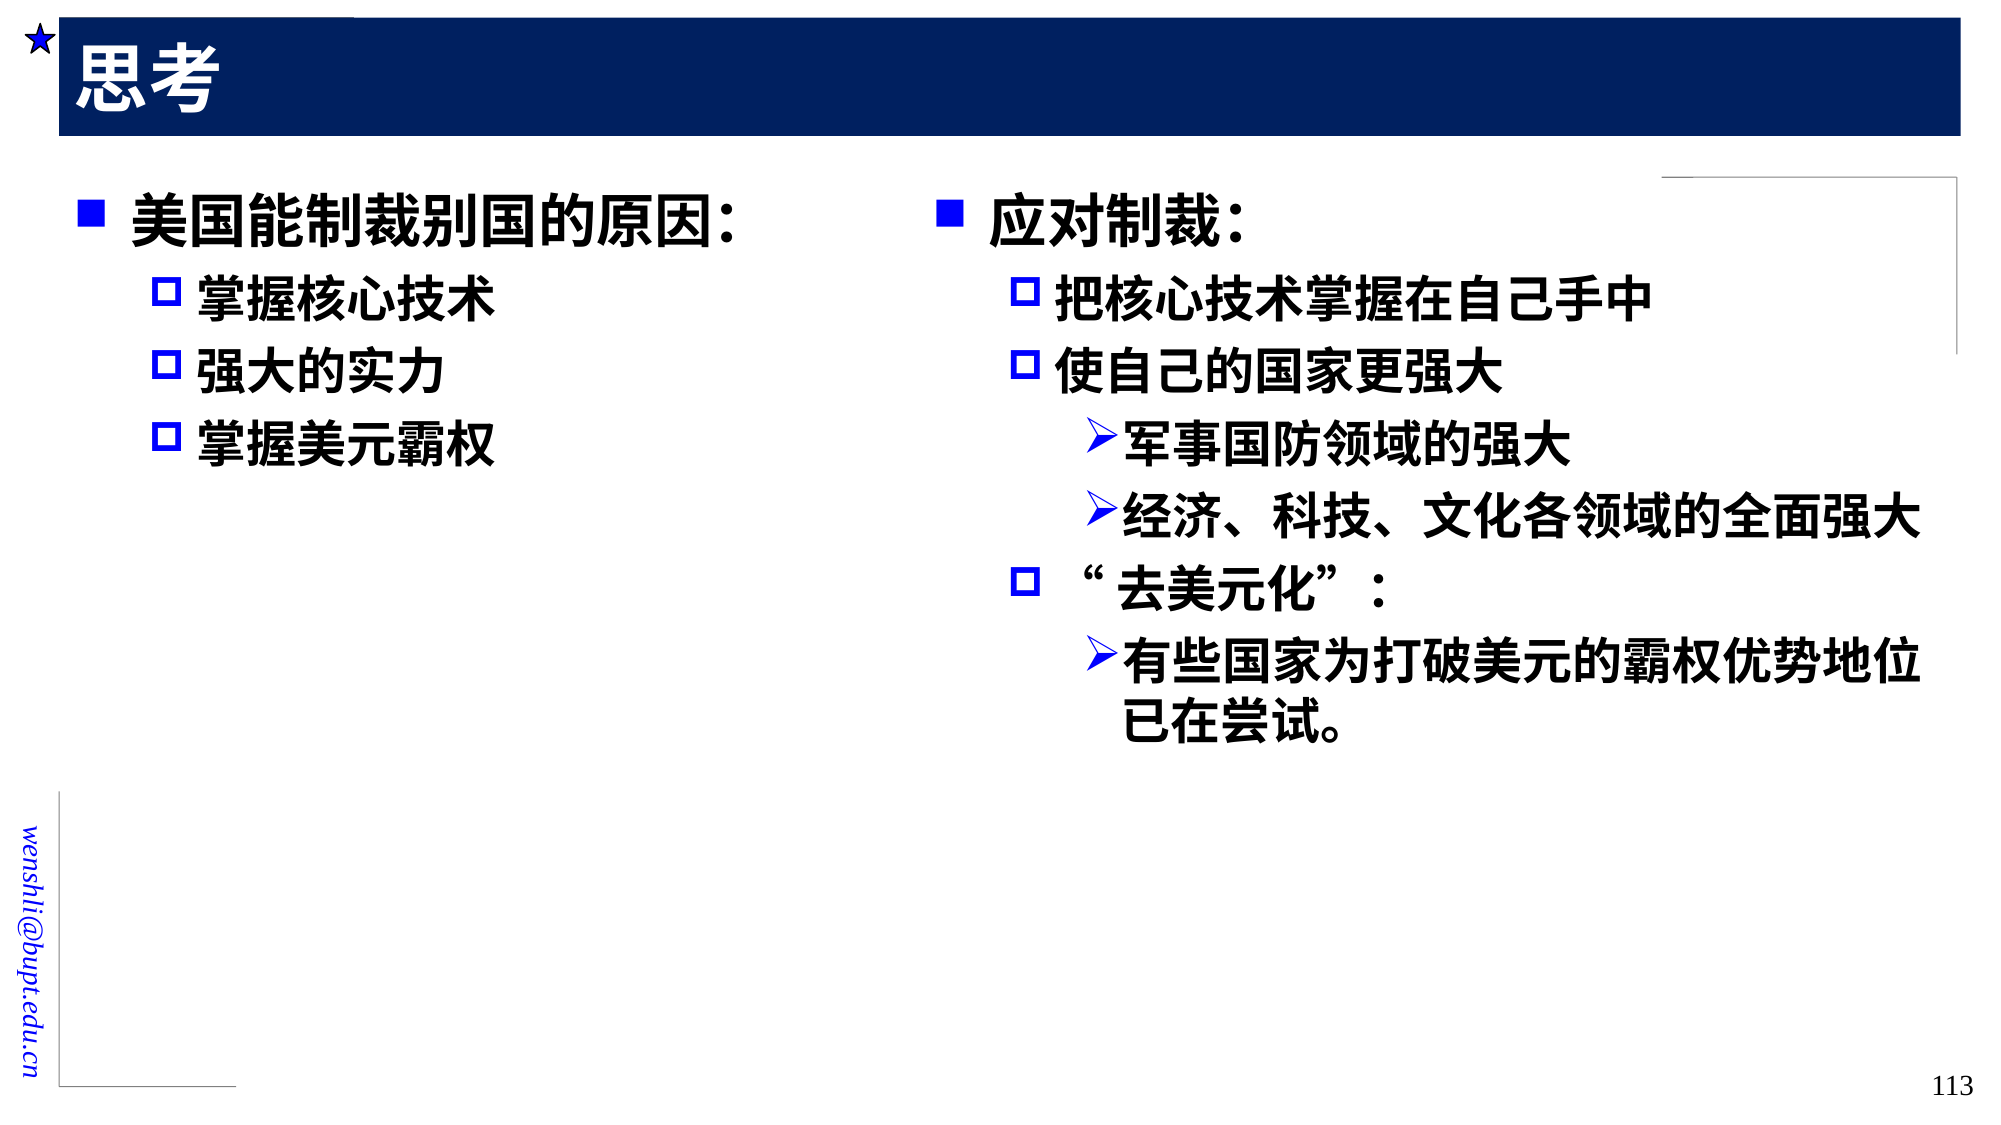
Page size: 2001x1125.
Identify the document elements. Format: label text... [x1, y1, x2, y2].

slide_number 113 [1822, 1058, 1990, 1113]
list 应对制裁： 把核心技术掌握在自己手中 使自己的国家更强大 军事国防领域的强大 经济、科技、文化各领域的全面强大 “去美元化”： 有些国家为打破美元的霸权优势地位已在尝试。 [917, 177, 1955, 1063]
list 美国能制裁别国的原因： 掌握核心技术 强大的实力 掌握美元霸权 [59, 177, 1822, 1087]
title 思考 [58, 17, 1961, 137]
